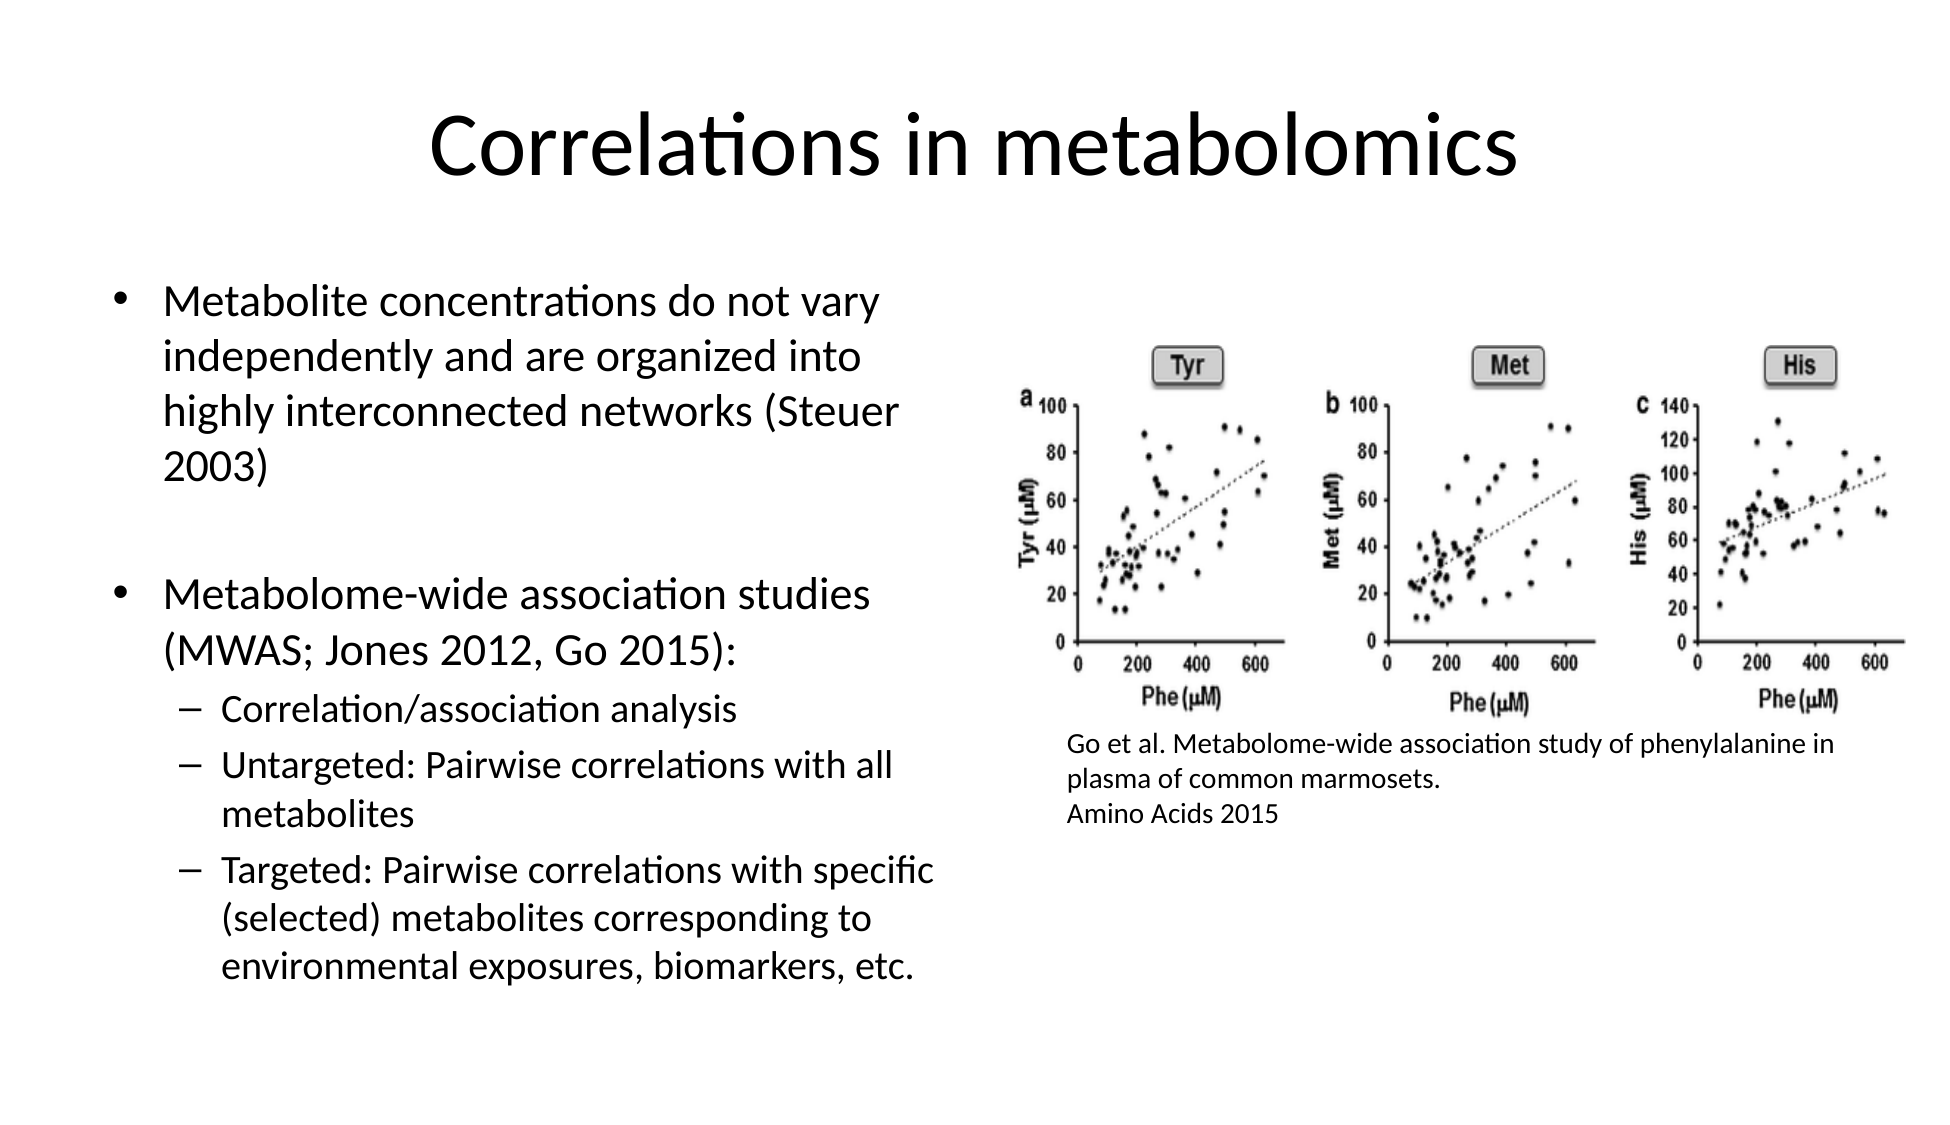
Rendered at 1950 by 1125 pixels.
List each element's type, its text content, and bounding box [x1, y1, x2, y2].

list Metabolite concentrations do not vary independently and are organized into highly interconnected networks (Steuer 2003) Metabolome-wide association studies (MWAS; Jones 2012, Go 2015): Correlation/association analysis Untargeted: Pairwise correlations with all metabolites Targeted: Pairwise correlations with specific (selected) metabolites corresponding to environmental exposures, biomarkers, etc. [97, 262, 990, 1005]
title Correlations in metabolomics [97, 45, 1853, 233]
text_box Go et al. Metabolome-wide association study of phenylalanine in plasma of common marmosets. Amino Acids 2015 [1052, 745, 1894, 837]
picture [1010, 345, 1915, 737]
